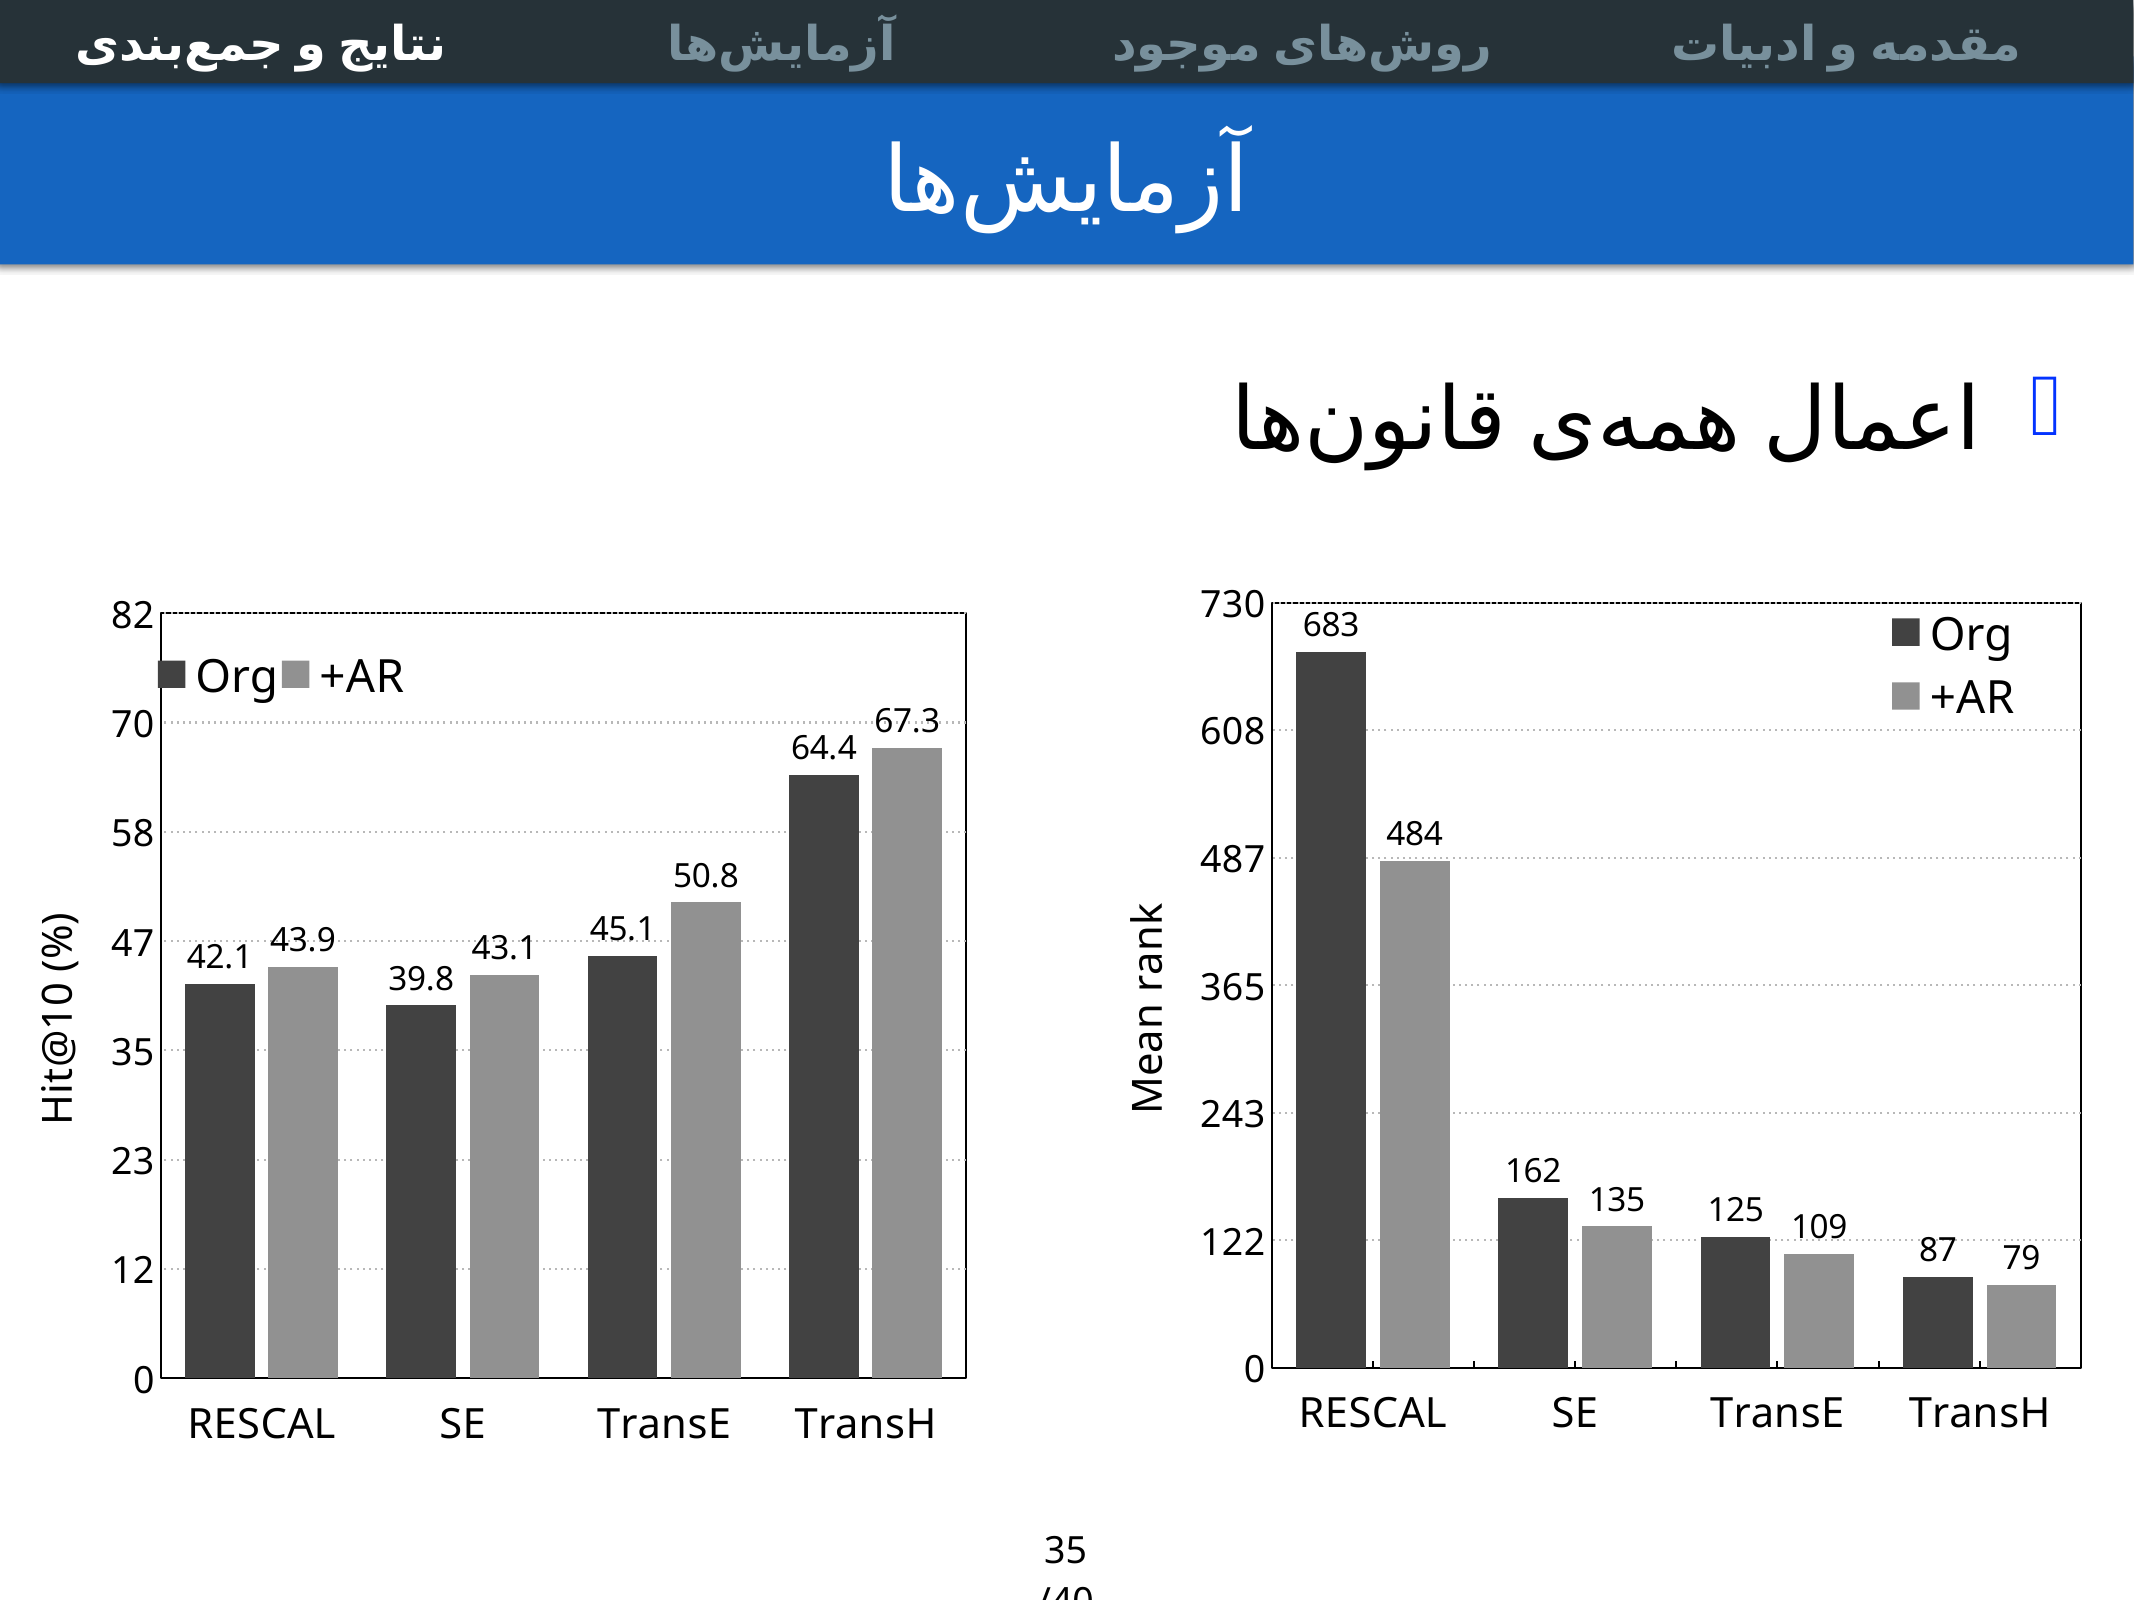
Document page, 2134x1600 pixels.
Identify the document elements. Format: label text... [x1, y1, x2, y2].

text_box آزمایش‌ها [521, 4, 1041, 79]
slide_number 35 /40 [1004, 1517, 1128, 1581]
text_box روش‌های موجود [1041, 4, 1561, 79]
text_box نتایج و جمع‌بندی [1, 4, 521, 79]
text_box مقدمه و ادبیات [1561, 4, 2132, 79]
chart [1103, 552, 2128, 1451]
title آزمایش‌ها [155, 83, 1978, 267]
text_box اعمال همه‌ی قانون‌ها [723, 353, 2071, 476]
chart [13, 562, 972, 1458]
